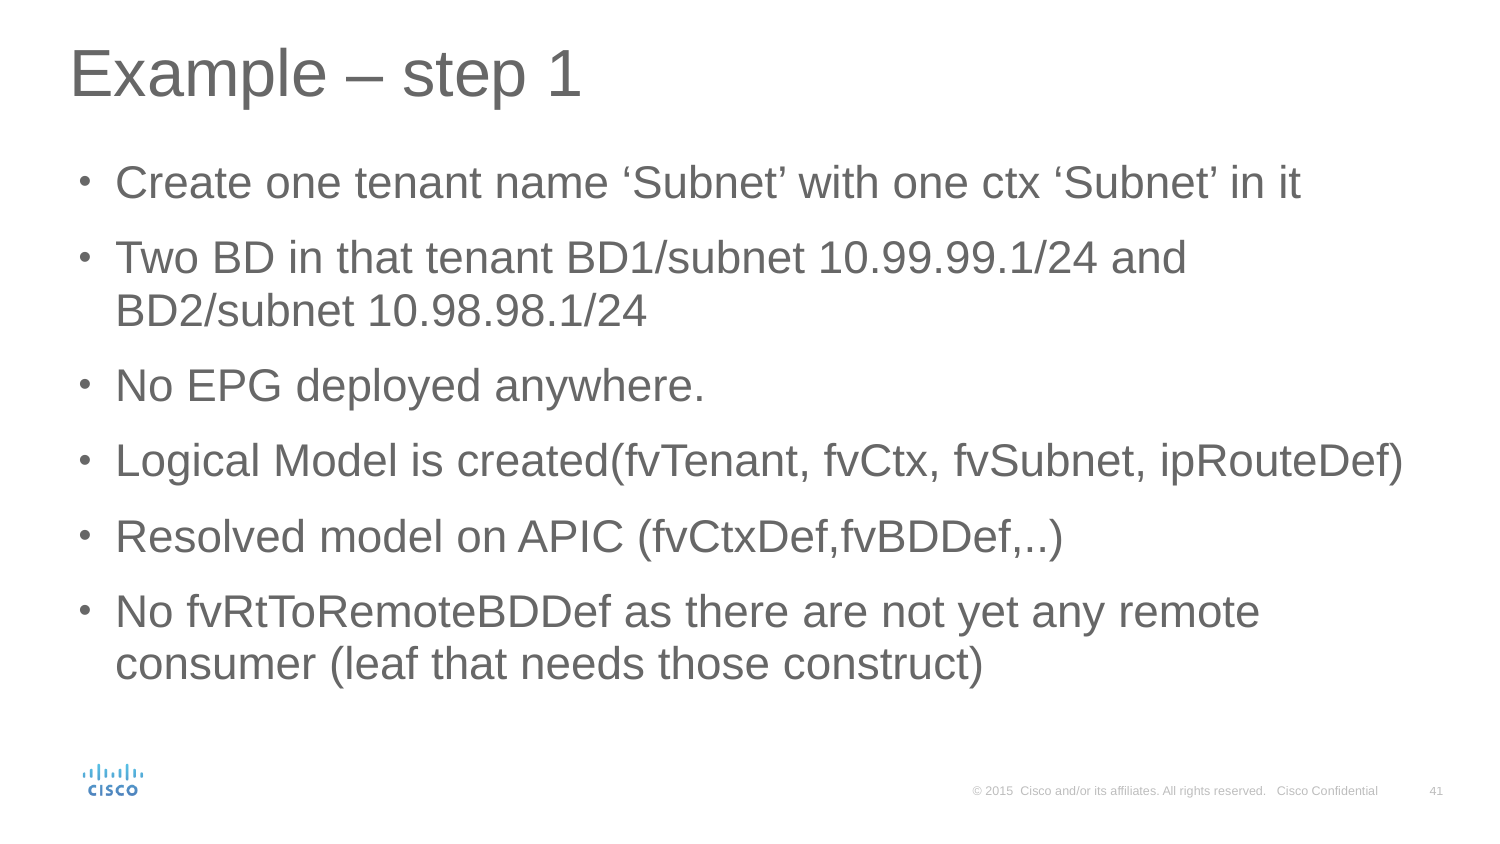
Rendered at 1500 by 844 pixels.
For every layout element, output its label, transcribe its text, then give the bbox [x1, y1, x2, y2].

title Example – step 1 [54, 16, 1424, 137]
list Create one tenant name ‘Subnet’ with one ctx ‘Subnet’ in it Two BD in that tenant BD1/subnet 10.99.99.1/24 and BD2/subnet 10.98.98.1/24 No EPG deployed anywhere. Logical Model is created(fvTenant, fvCtx, fvSubnet, ipRouteDef) Resolved model on APIC (fvCtxDef,fvBDDef,..) No fvRtToRemoteBDDef as there are not yet any remote consumer (leaf that needs those construct) [54, 149, 1424, 669]
picture [77, 758, 149, 803]
